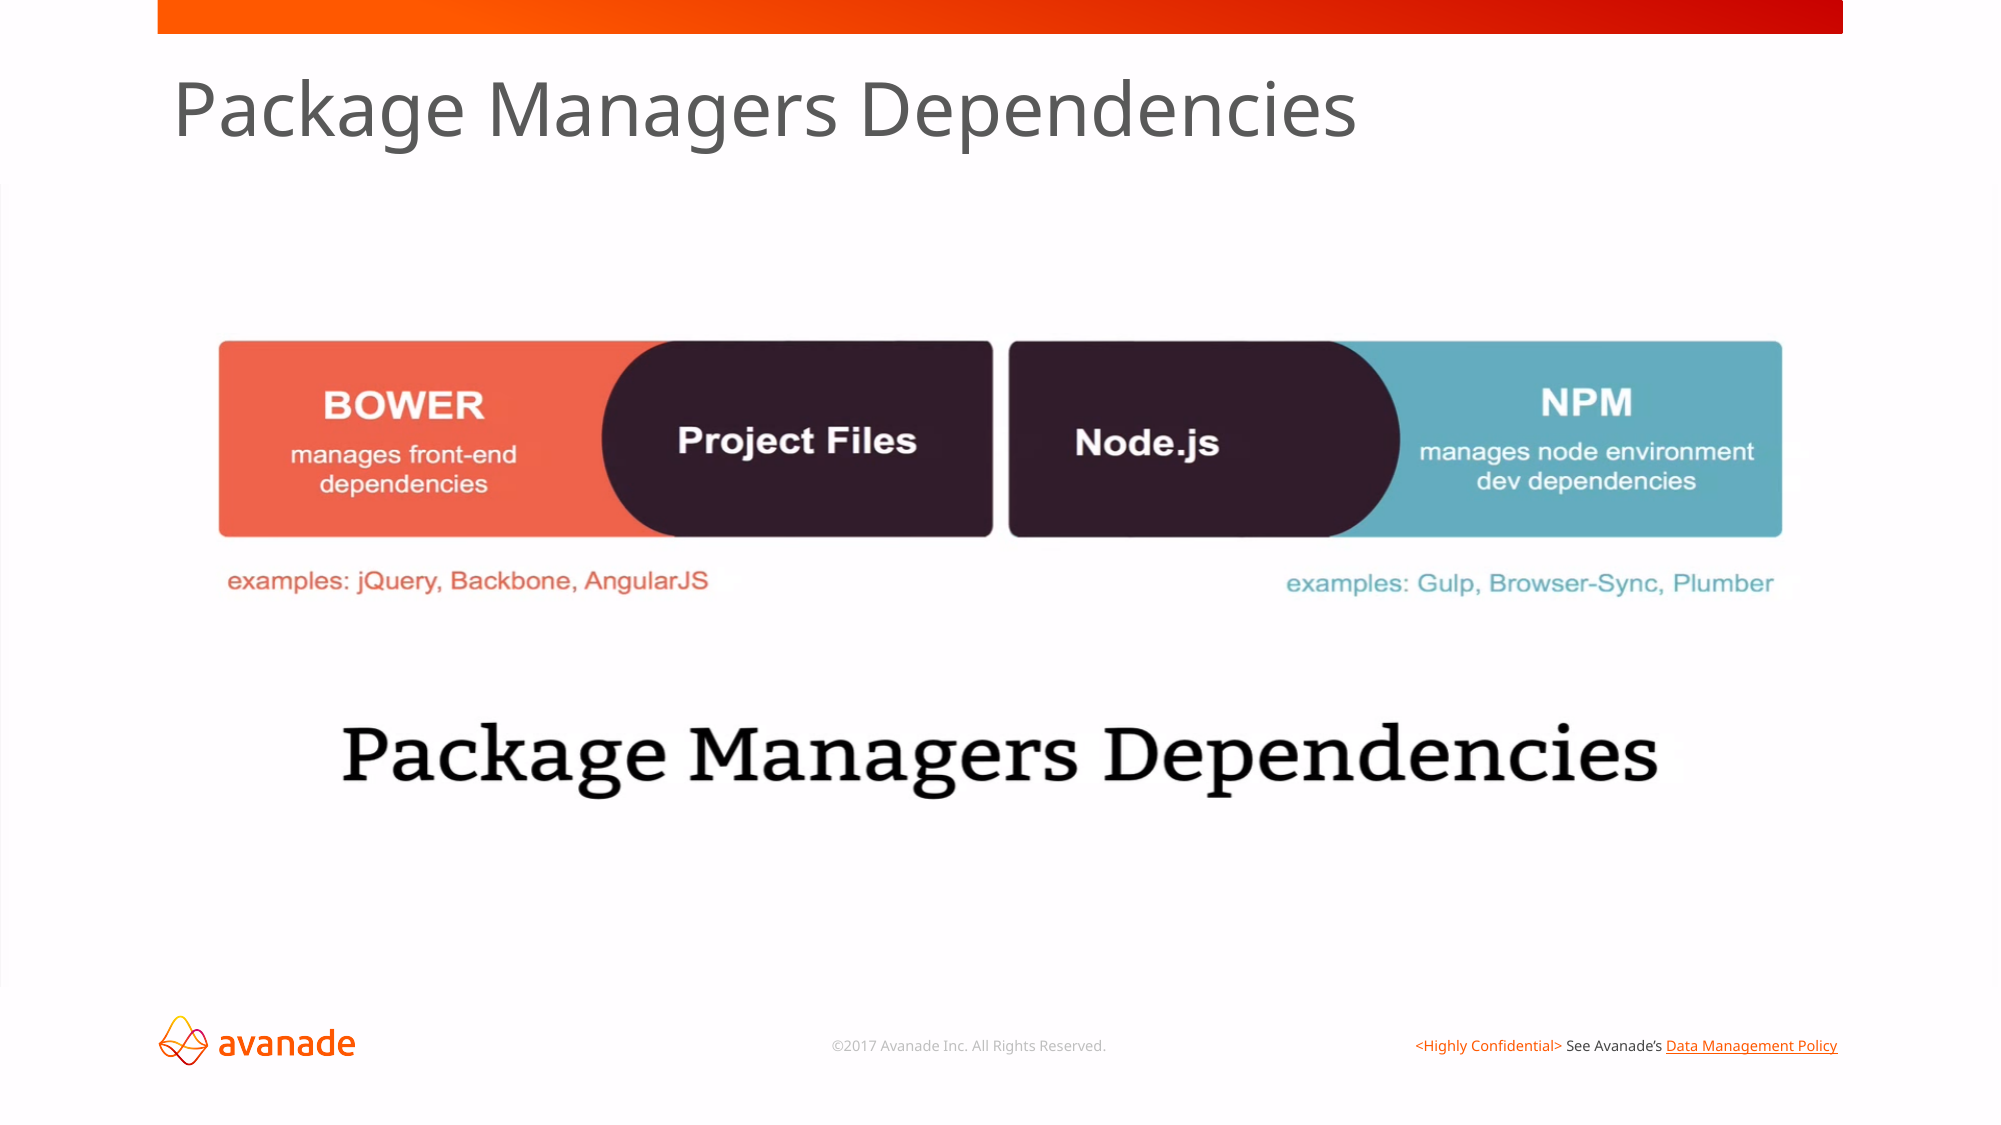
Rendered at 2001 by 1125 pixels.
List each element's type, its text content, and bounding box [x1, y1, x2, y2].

picture [0, 183, 2000, 987]
title Package Managers Dependencies [157, 64, 1843, 183]
picture [138, 995, 384, 1086]
